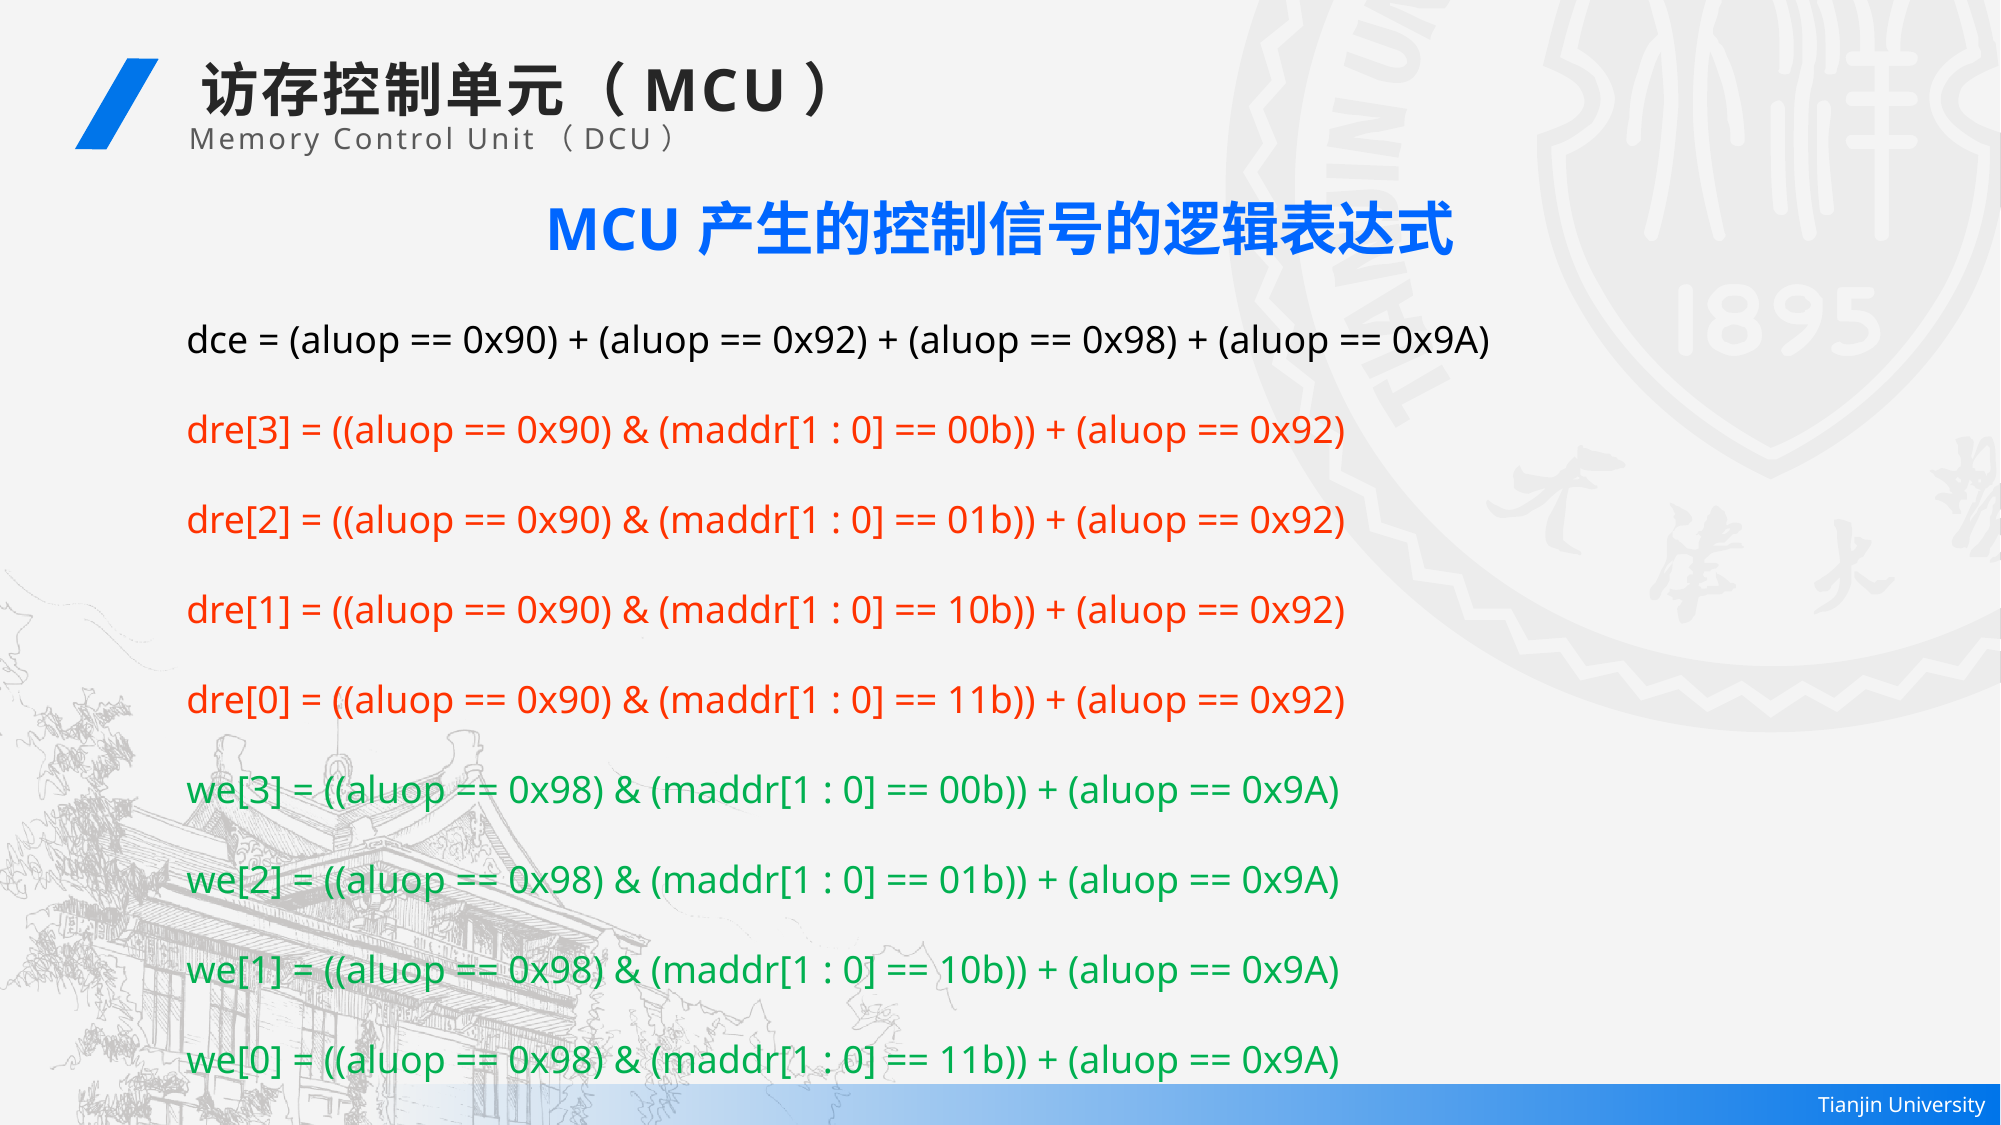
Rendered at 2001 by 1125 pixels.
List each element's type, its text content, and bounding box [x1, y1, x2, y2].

text_box MCU产生的控制信号的逻辑表达式 [295, 182, 1705, 263]
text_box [94, 45, 866, 164]
text_box dce = (aluop == 0x90) + (aluop == 0x92) + (aluop == 0x98) + (aluop == 0x9A) dre[3] = ((aluop == 0x90) & (maddr[1 : 0] == 00b)) + (aluop == 0x92) dre[2] = ((aluop == 0x90) & (maddr[1 : 0] == 01b)) + (aluop == 0x92) dre[1] = ((aluop == 0x90) & (maddr[1 : 0] == 10b)) + (aluop == 0x92) dre[0] = ((aluop == 0x90) & (maddr[1 : 0] == 11b)) + (aluop == 0x92) we[3] = ((aluop == 0x98) & (maddr[1 : 0] == 00b)) + (aluop == 0x9A) we[2] = ((aluop == 0x98) & (maddr[1 : 0] == 01b)) + (aluop == 0x9A) we[1] = ((aluop == 0x98) & (maddr[1 : 0] == 10b)) + (aluop == 0x9A) we[0] = ((aluop == 0x98) & (maddr[1 : 0] == 11b)) + (aluop == 0x9A) [171, 263, 1828, 1089]
text_box [74, 116, 94, 150]
